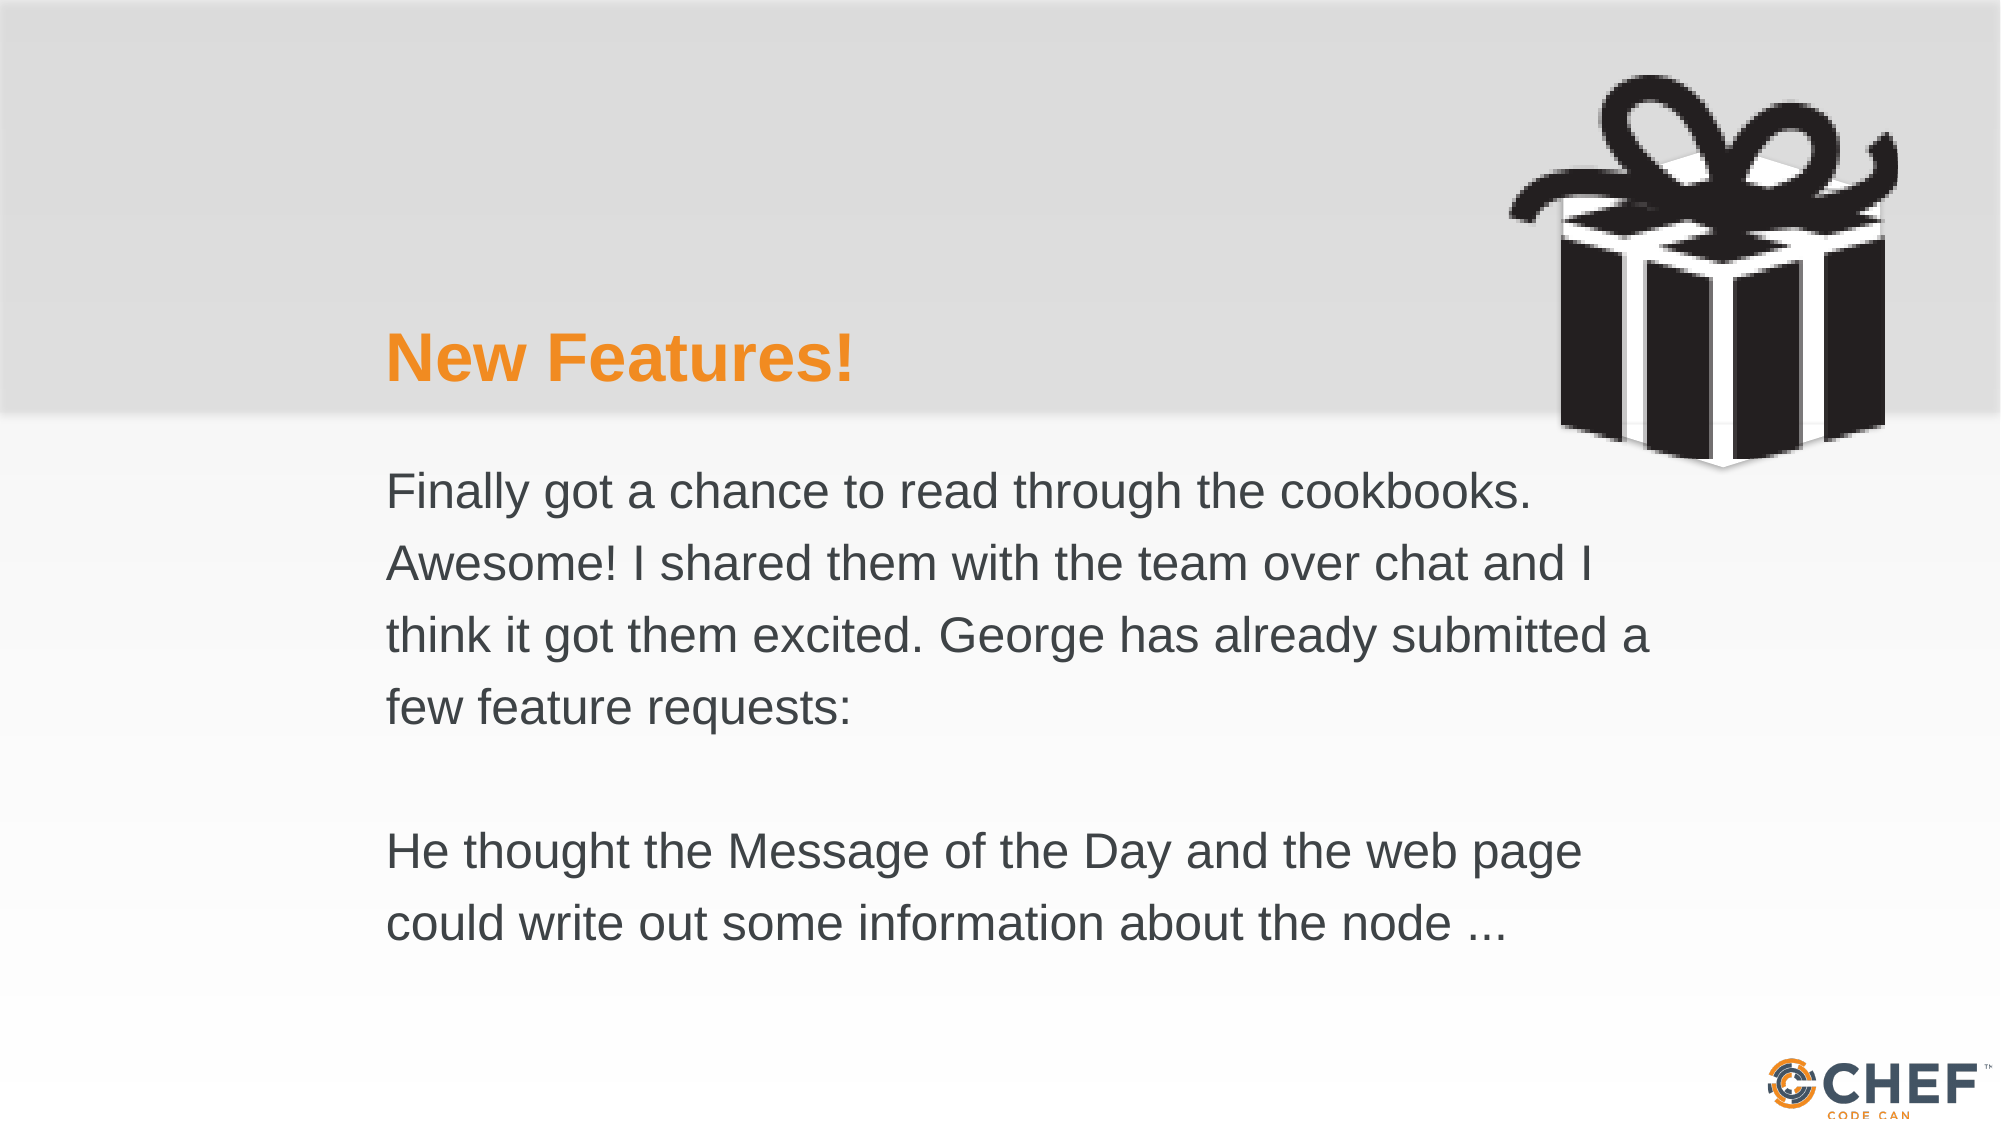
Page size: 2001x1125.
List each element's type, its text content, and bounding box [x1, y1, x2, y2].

subtitle Finally got a chance to read through the cookbooks. Awesome! I shared them with the team over chat and I think it got them excited. George has already submitted a few feature requests: He thought the Message of the Day and the web page could write out some information about the node ... [370, 431, 1721, 1033]
title New Features! [370, 307, 1721, 412]
